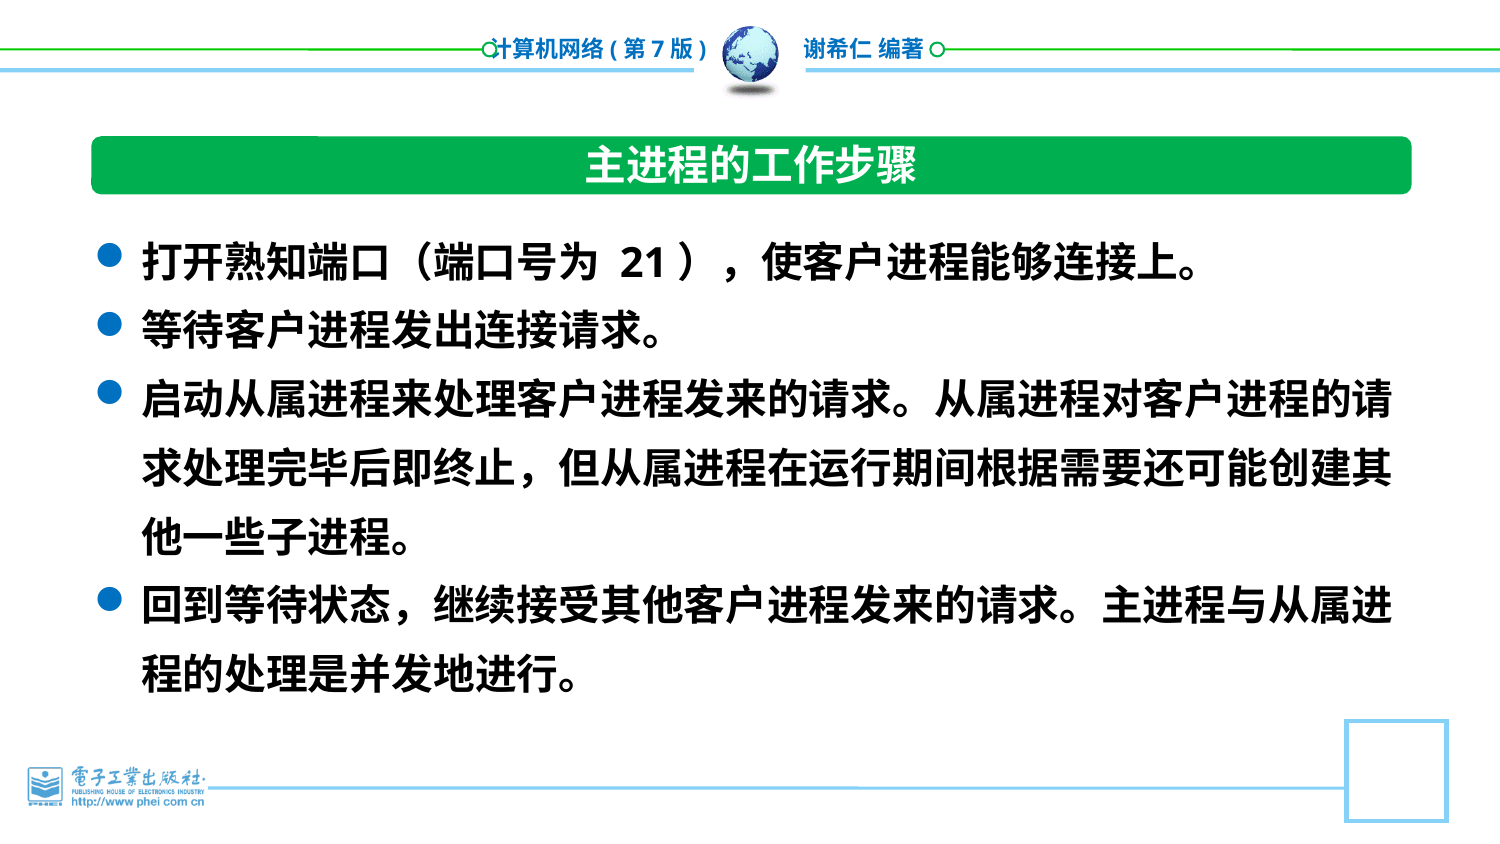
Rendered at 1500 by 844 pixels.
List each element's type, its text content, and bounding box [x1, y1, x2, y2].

text_box [934, 136, 1412, 195]
text_box [91, 136, 569, 195]
text_box 主进程的工作步骤 [569, 130, 934, 196]
picture [720, 24, 780, 100]
picture [23, 764, 208, 809]
text_box 打开熟知端口（端口号为 21），使客户进程能够连接上。 等待客户进程发出连接请求。 启动从属进程来处理客户进程发来的请求。从属进程对客户进程的请求处理完毕后即终止，但从属进程在运行期间根据需要还可能创建其他一些子进程。 回到等待状态，继续接受其他客户进程发来的请求。主进程与从属进程的处理是并发地进行。 [79, 209, 1443, 706]
